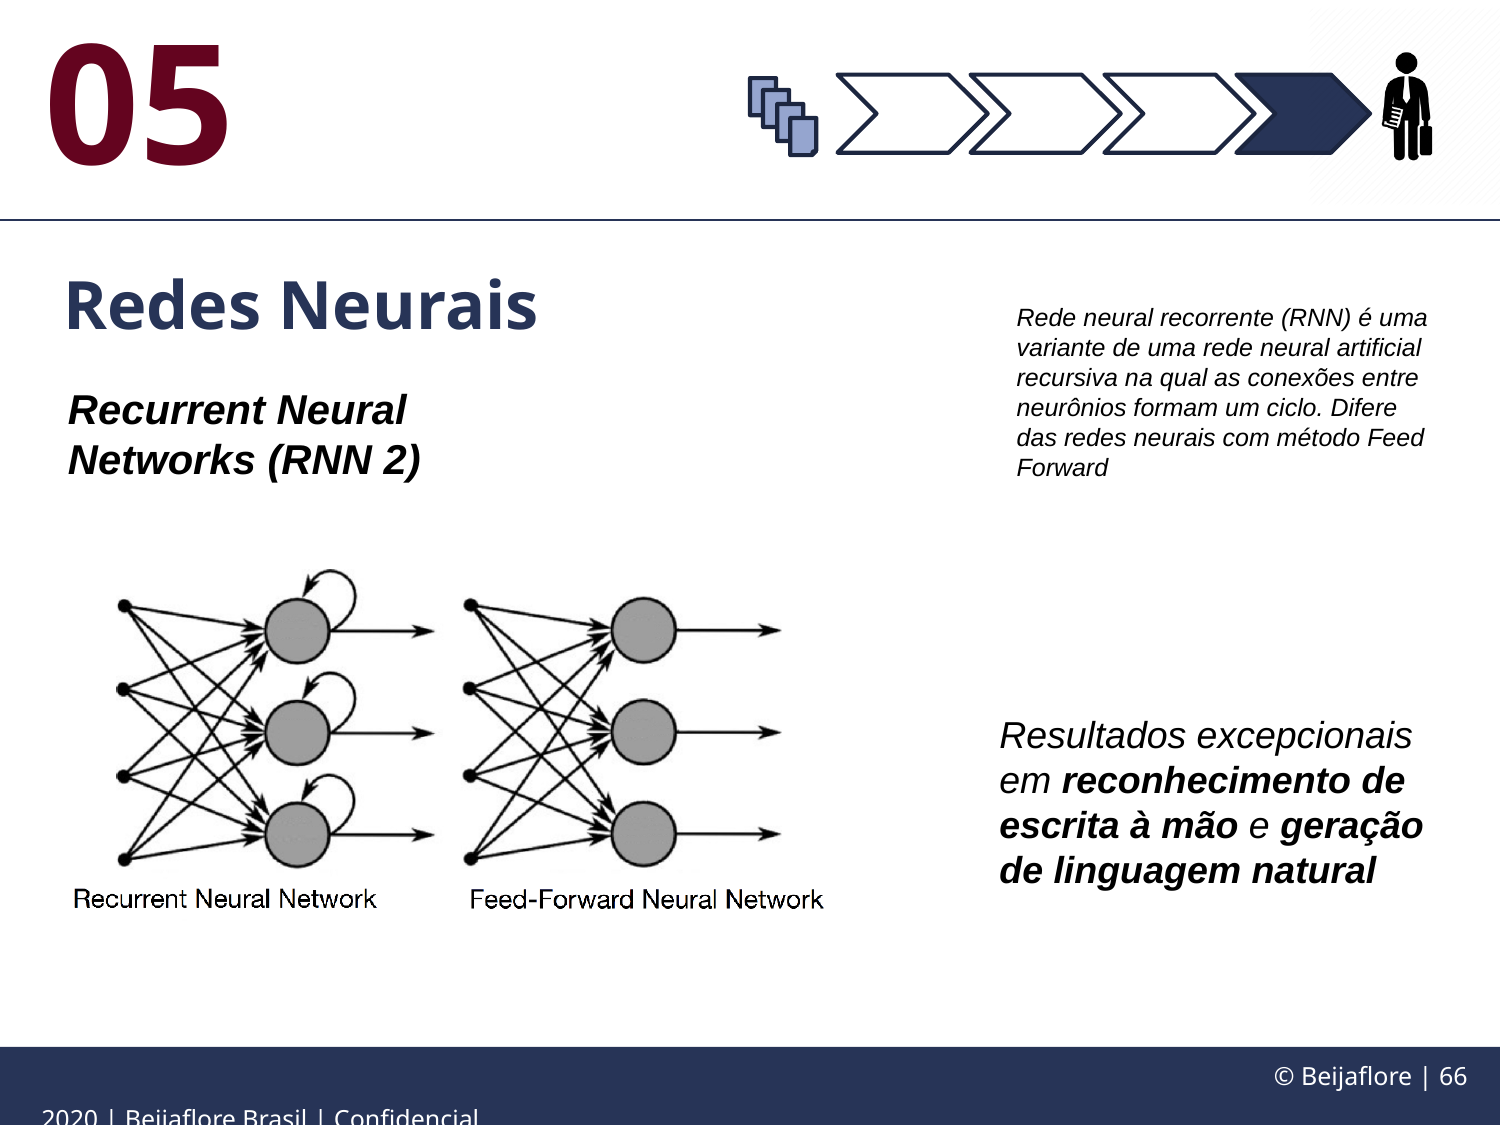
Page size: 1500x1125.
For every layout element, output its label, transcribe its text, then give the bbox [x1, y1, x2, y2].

text_box [775, 101, 806, 144]
text_box Redes Neurais [48, 255, 1133, 350]
text_box [747, 76, 779, 118]
text_box [968, 72, 1123, 155]
slide_number © Beijaflore | 66 [1132, 1042, 1483, 1103]
text_box Recurrent Neural Networks (RNN 2) [53, 375, 502, 491]
picture [1307, 6, 1500, 206]
picture [64, 546, 842, 931]
text_box [1234, 72, 1301, 155]
text_box [760, 87, 792, 130]
text_box 05 [29, 0, 321, 206]
text_box [1102, 72, 1257, 155]
text_box [788, 115, 819, 158]
footer 2020 | Beijaflore Brasil | Confidencial [26, 1086, 725, 1125]
text_box [835, 72, 990, 155]
text_box Rede neural recorrente (RNN) é uma variante de uma rede neural artificial recursiva na qual as conexões entre neurônios formam um ciclo. Difere das redes neurais com método Feed Forward [1001, 294, 1451, 489]
text_box Resultados excepcionais em reconhecimento de escrita à mão e geração de linguagem natural [984, 704, 1446, 899]
